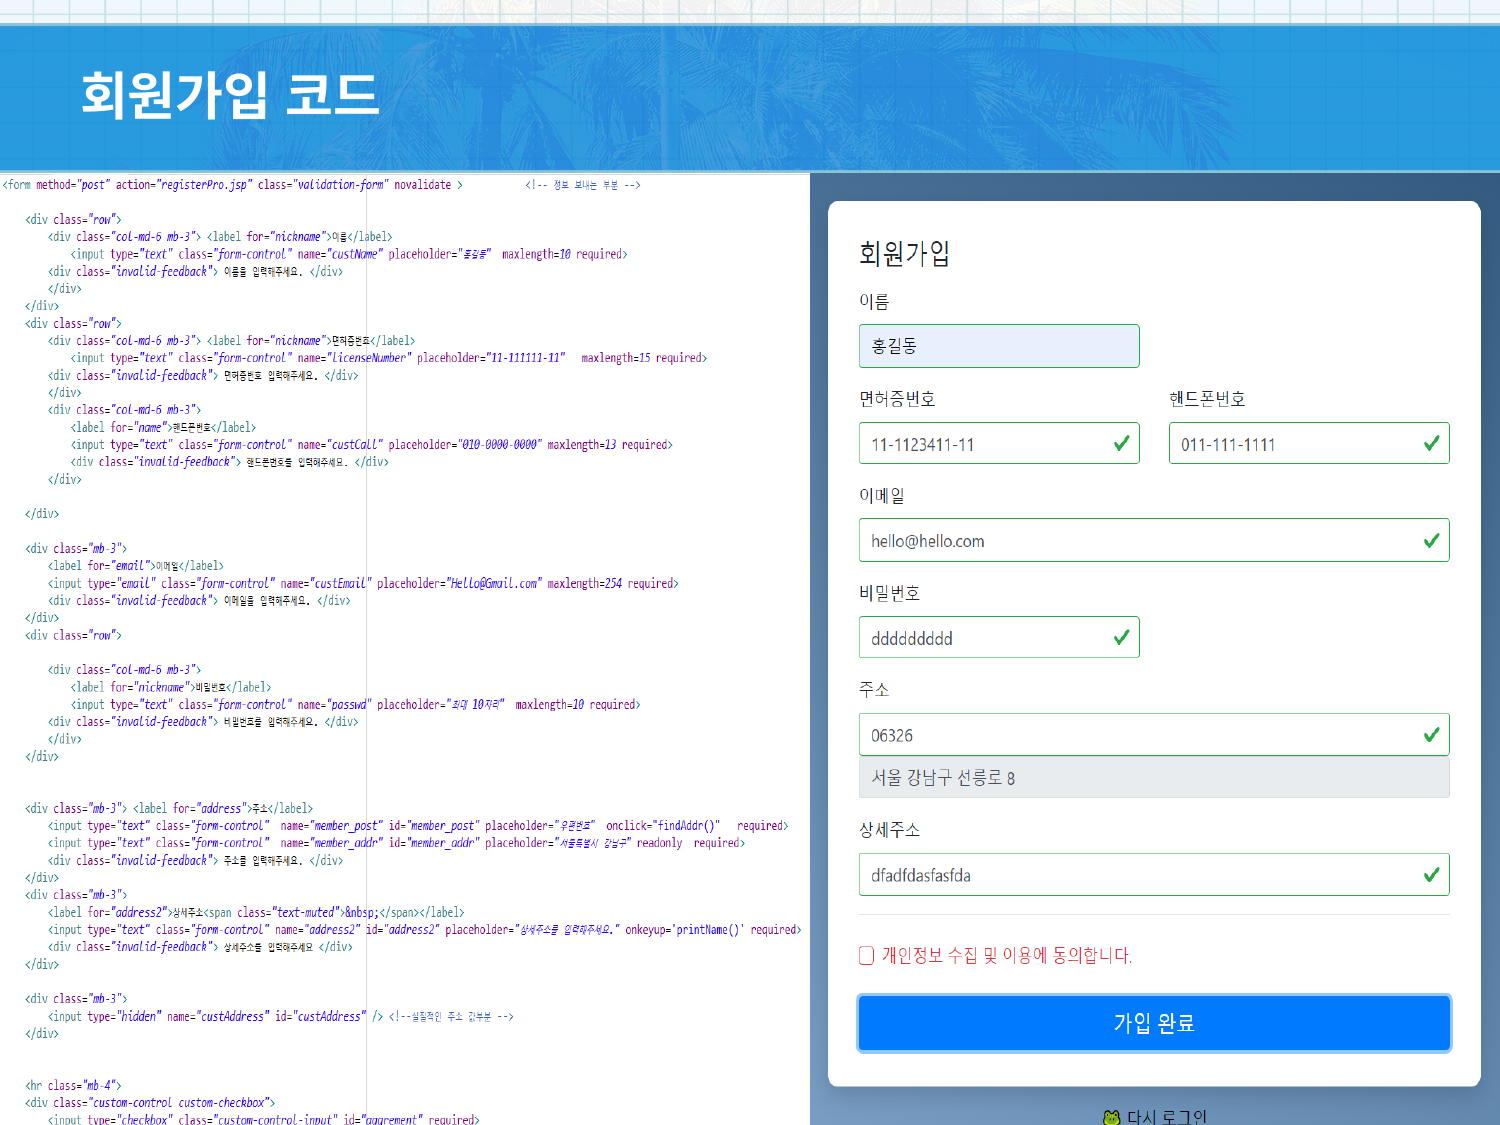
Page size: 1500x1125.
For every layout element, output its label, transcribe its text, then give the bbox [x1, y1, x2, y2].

picture [0, 0, 1500, 1125]
title 회원가입 코드 [64, 29, 1322, 161]
